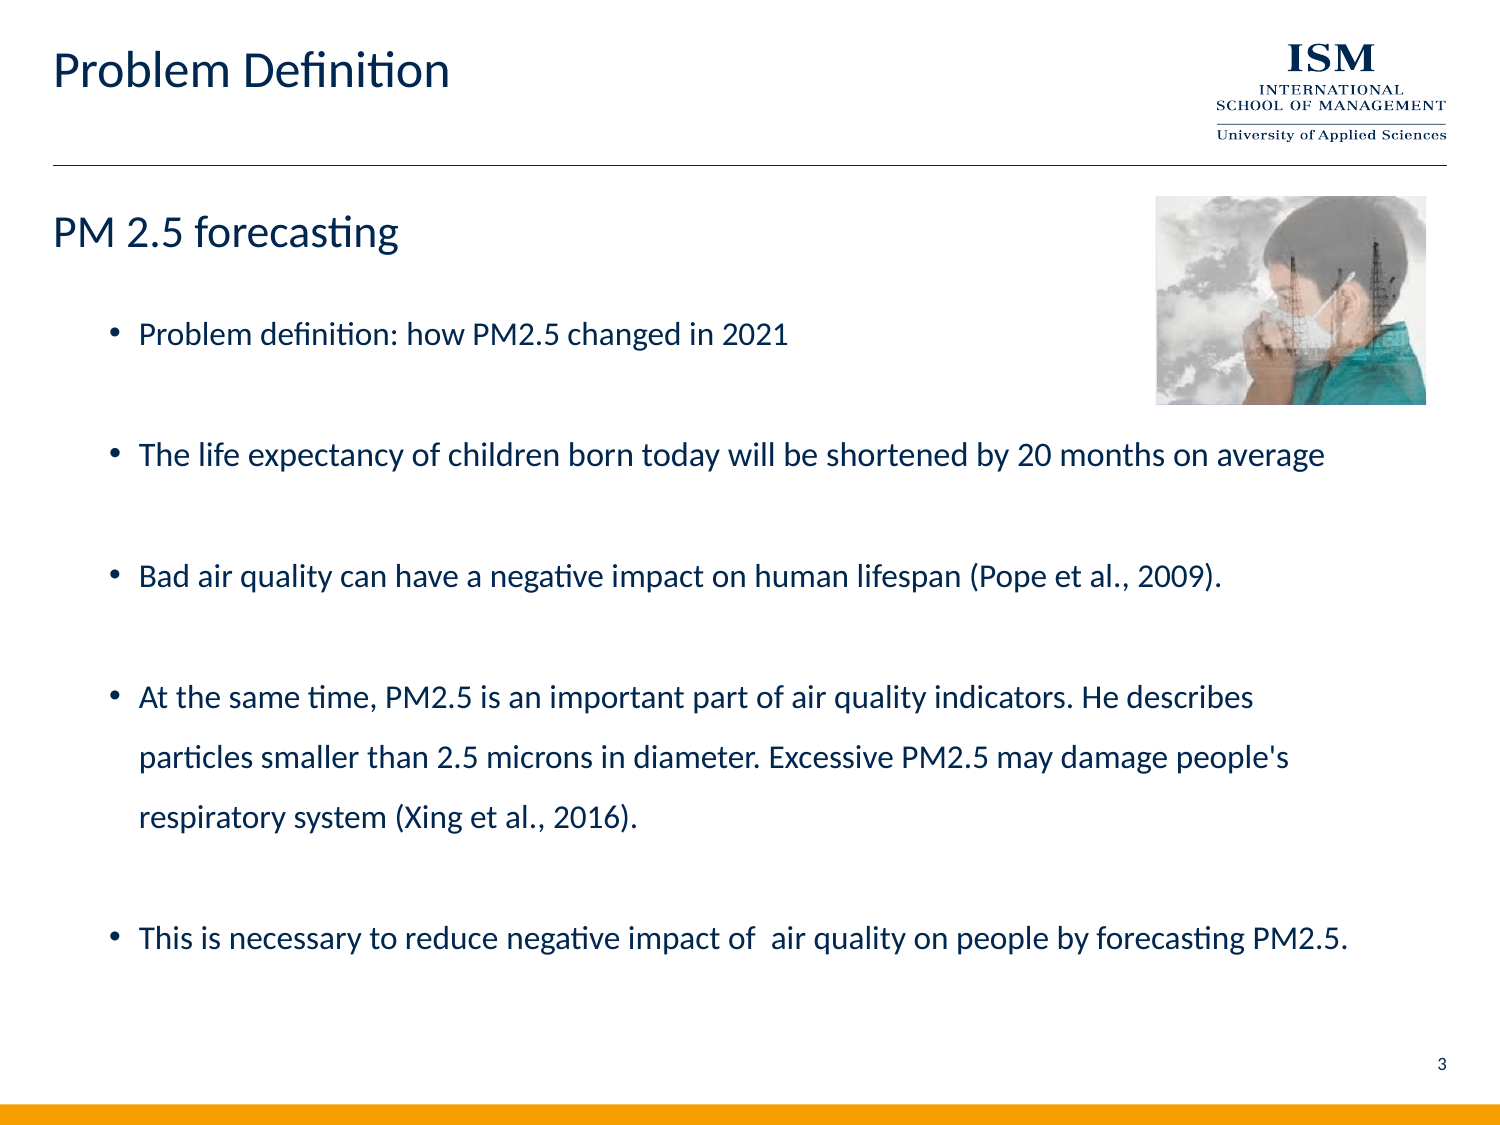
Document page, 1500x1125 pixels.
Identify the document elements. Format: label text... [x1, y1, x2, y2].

list Problem definition: how PM2.5 changed in 2021 The life expectancy of children born today will be shortened by 20 months on average Bad air quality can have a negative impact on human lifespan (Pope et al., 2009). At the same time, PM2.5 is an important part of air quality indicators. He describes particles smaller than 2.5 microns in diameter. Excessive PM2.5 may damage people's respiratory system (Xing et al., 2016). This is necessary to reduce negative impact of air quality on people by forecasting PM2.5. [109, 291, 1355, 813]
picture [1155, 196, 1427, 405]
title Problem Definition [53, 35, 1170, 166]
list PM 2.5 forecasting [53, 196, 727, 480]
slide_number 3 [1405, 1051, 1447, 1081]
